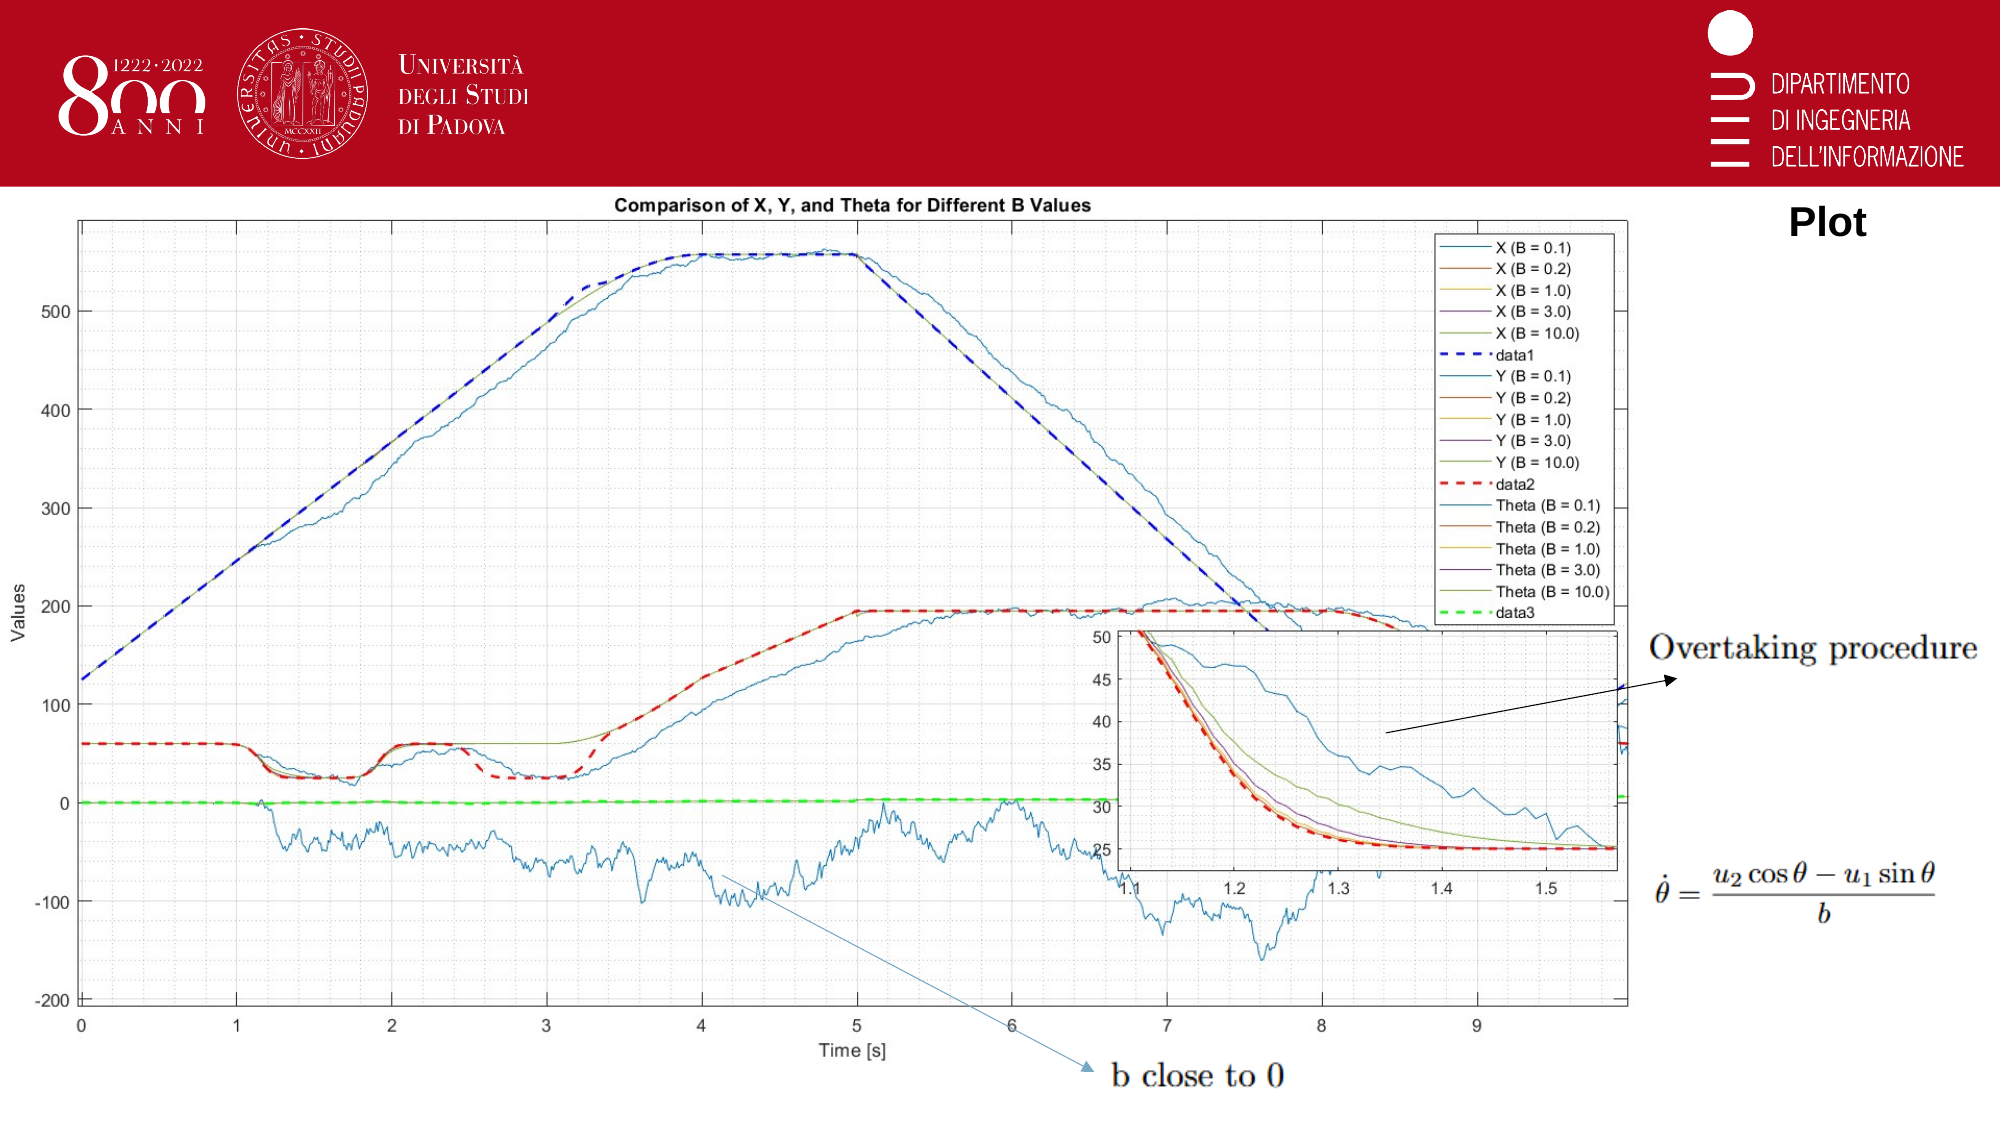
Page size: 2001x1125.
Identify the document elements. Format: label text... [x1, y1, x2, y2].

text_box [1385, 678, 1678, 733]
picture [1663, 0, 2000, 221]
text_box Plot [1773, 221, 1890, 253]
picture [1650, 611, 1985, 670]
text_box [722, 875, 1095, 1073]
picture [0, 187, 1943, 1093]
